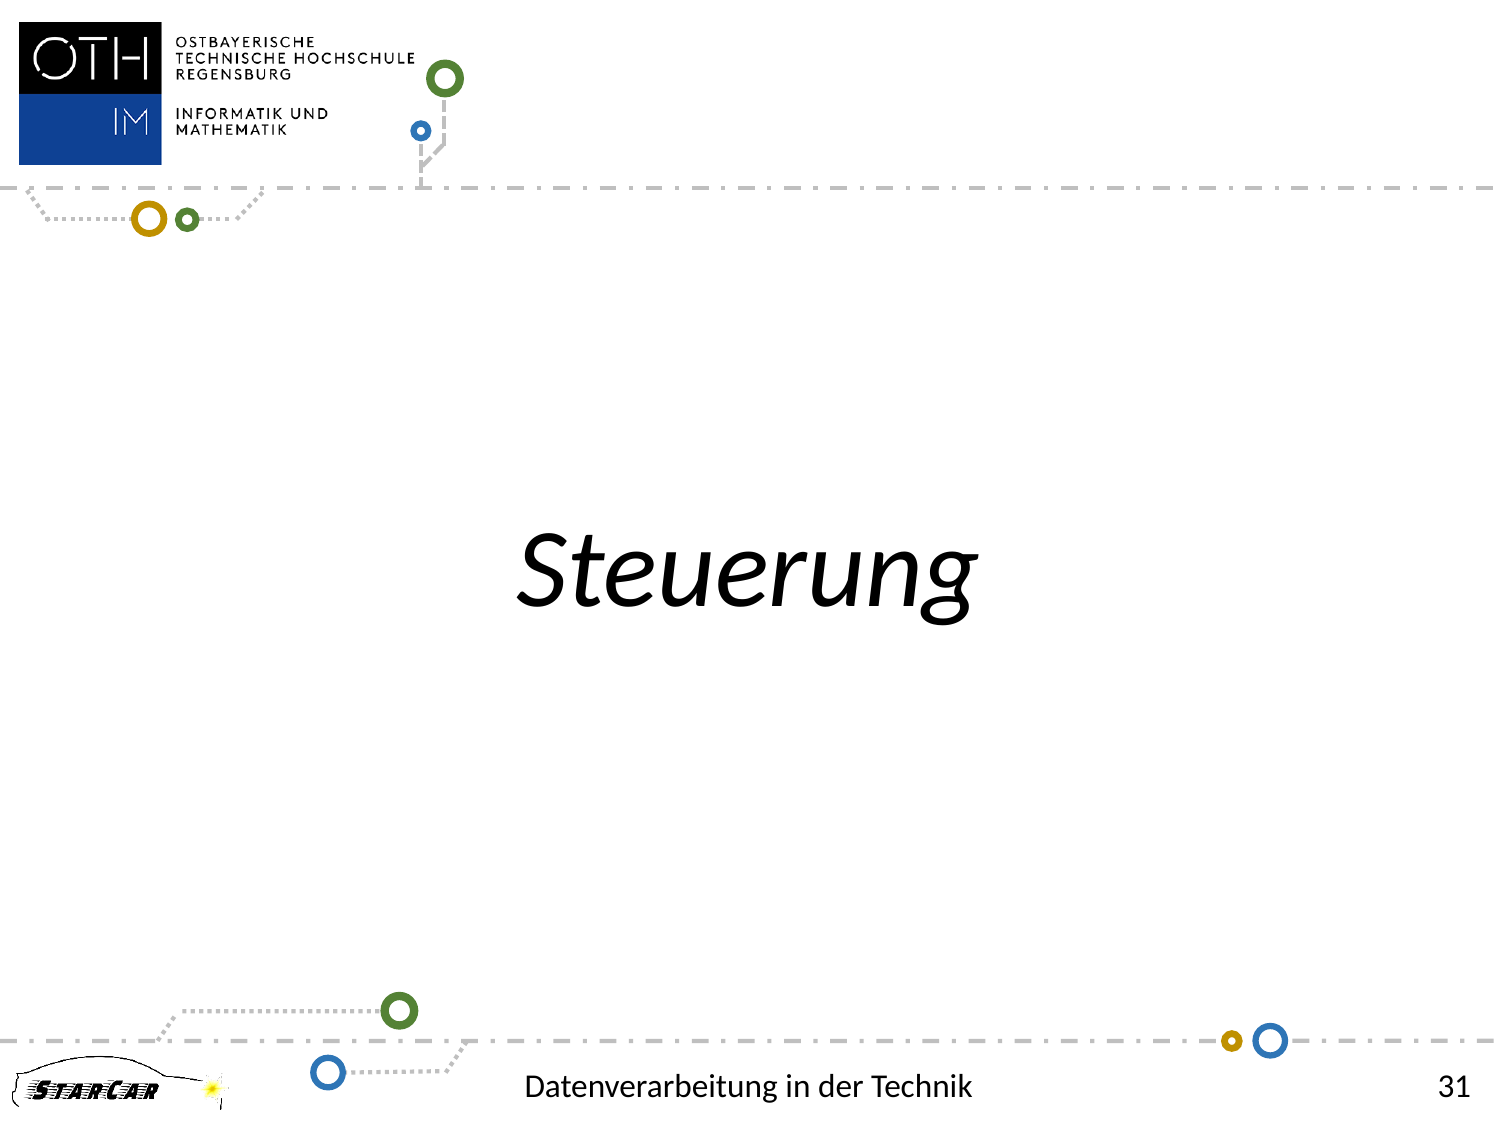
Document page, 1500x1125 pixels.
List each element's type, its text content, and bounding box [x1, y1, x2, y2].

picture [19, 22, 428, 165]
picture [0, 1053, 46, 1111]
text_box Steuerung [241, 486, 1257, 637]
footer Datenverarbeitung in der Technik [46, 1042, 1452, 1125]
picture [417, 127, 424, 134]
